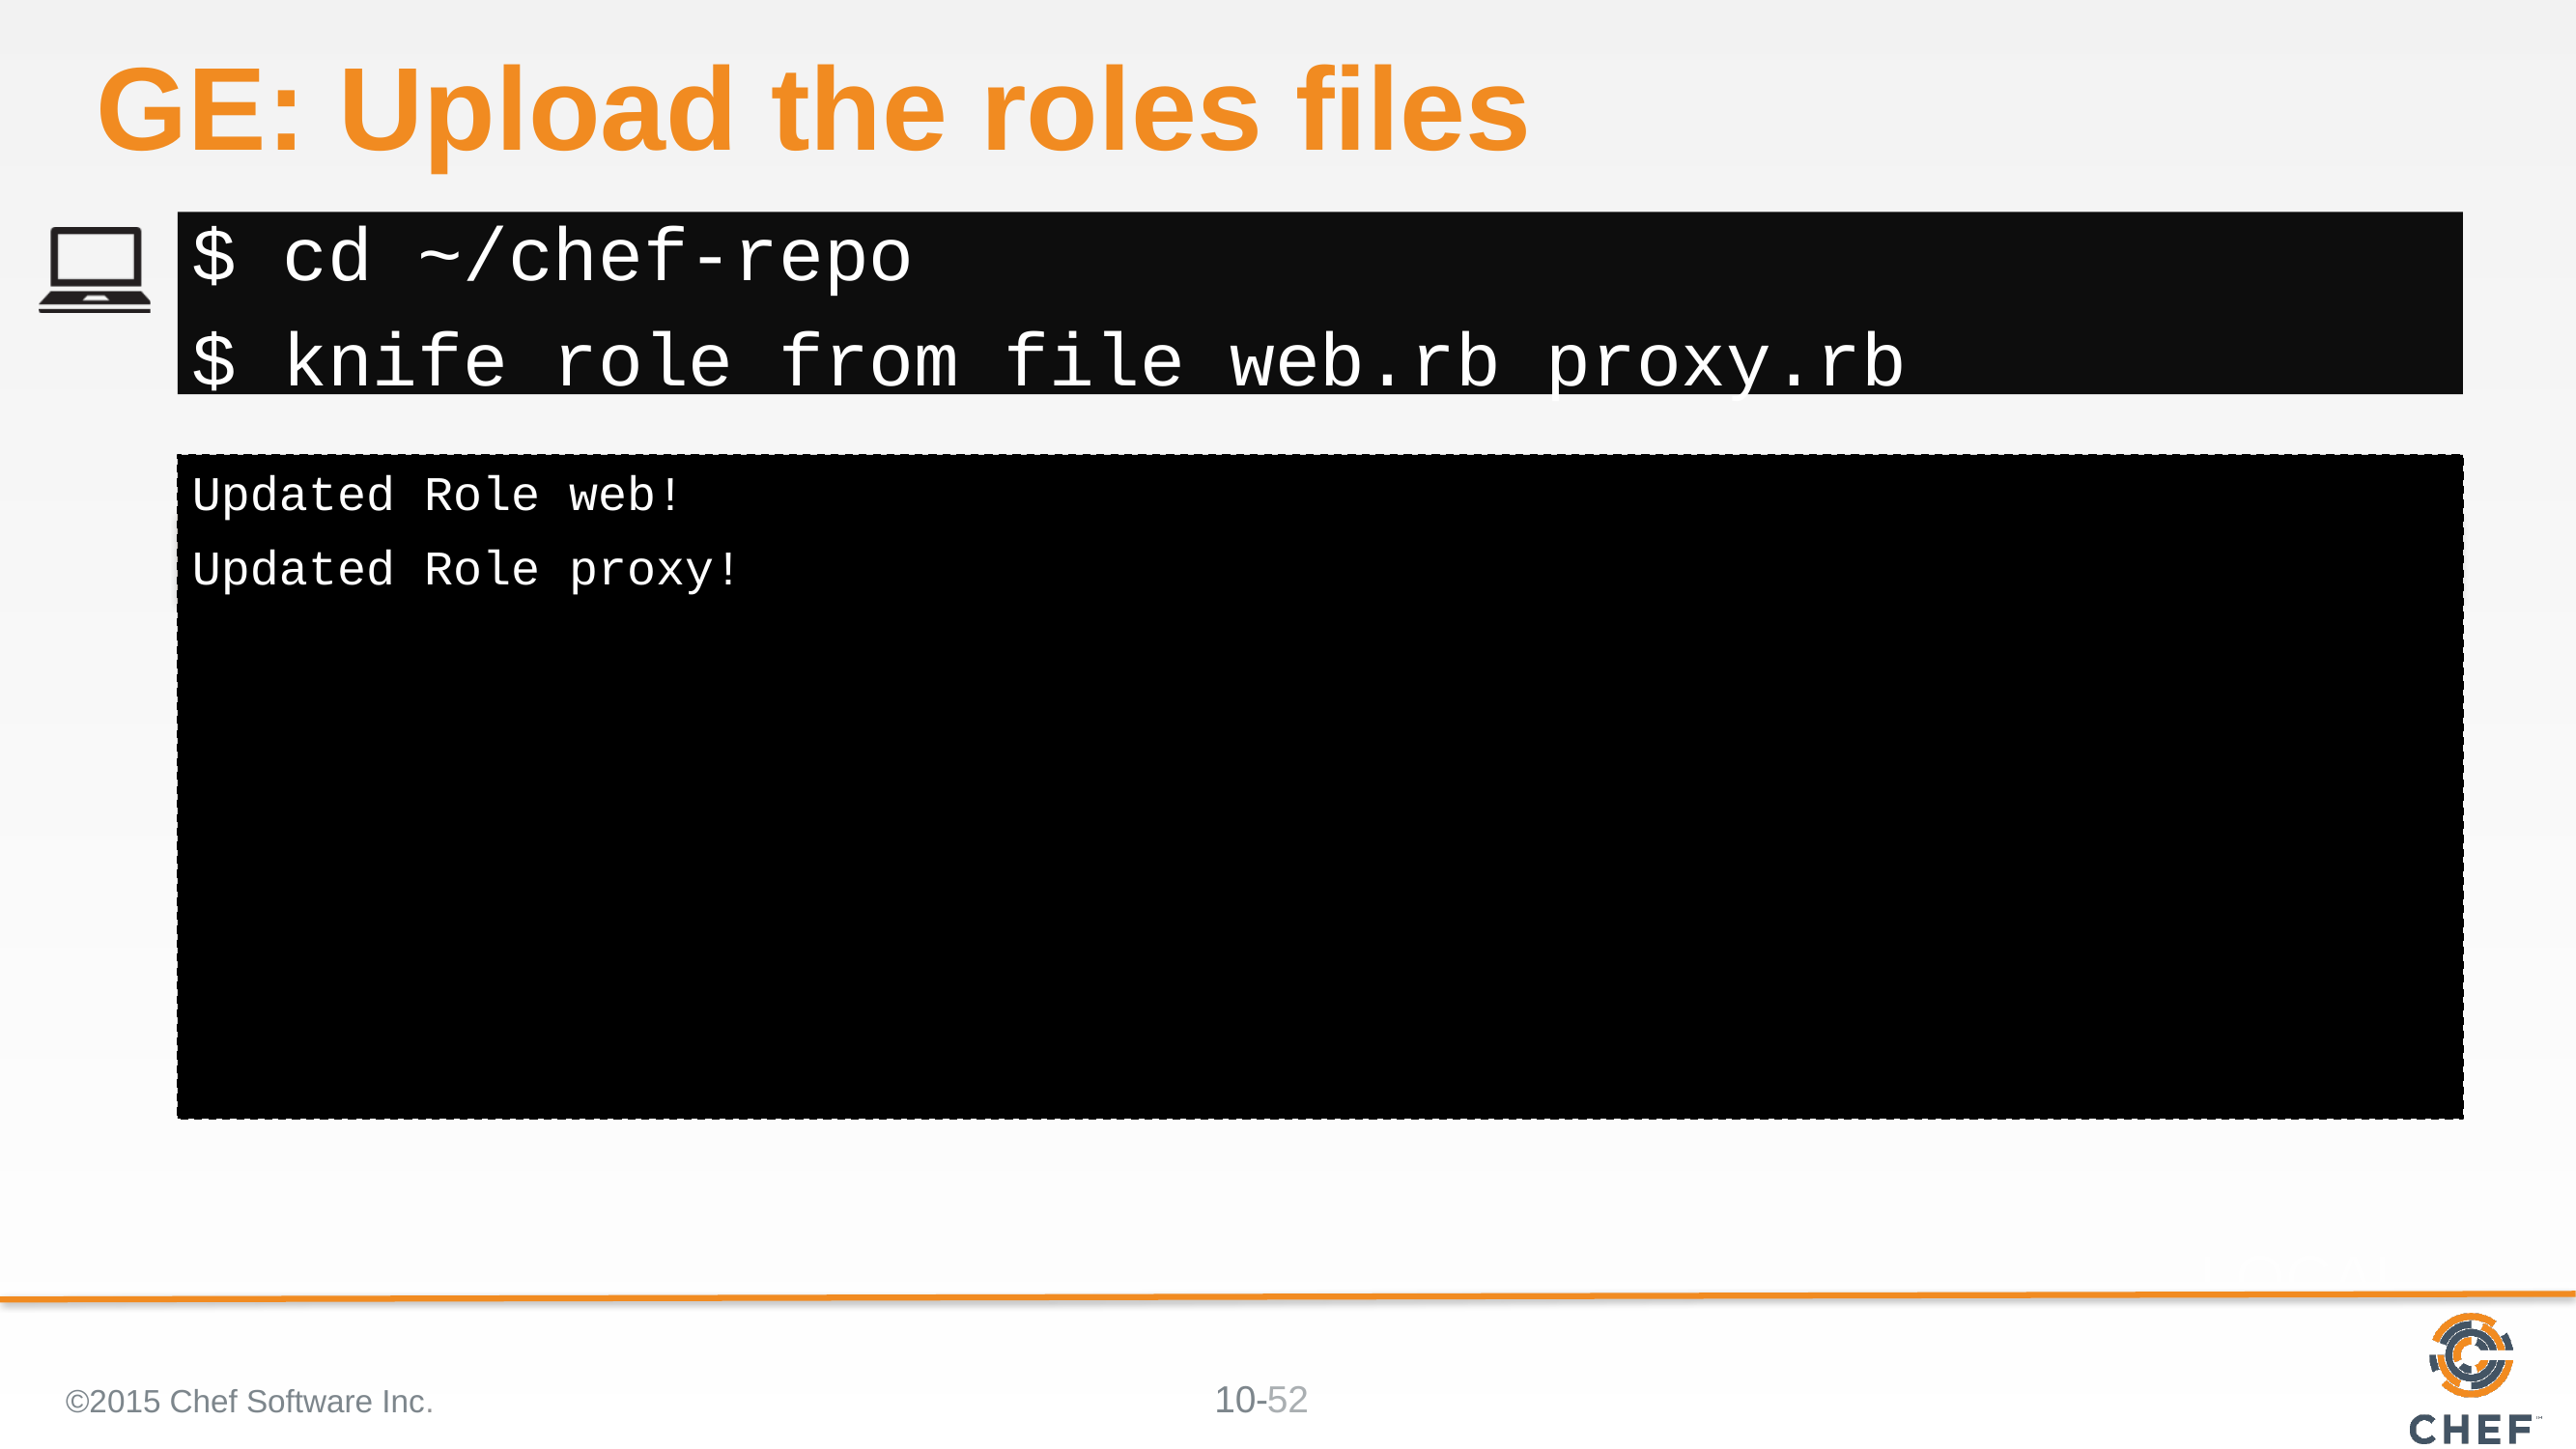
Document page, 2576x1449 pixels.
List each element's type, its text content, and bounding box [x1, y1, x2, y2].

title GE: Upload the roles files [96, 48, 2463, 180]
list Updated Role web! Updated Role proxy! [177, 454, 2464, 1120]
slide_number 52 [998, 1359, 1578, 1437]
footer ©2015 Chef Software Inc. [51, 1359, 952, 1440]
picture [2399, 1297, 2550, 1449]
list $ cd ~/chef-repo $ knife role from file web.rb proxy.rb [177, 212, 2463, 395]
